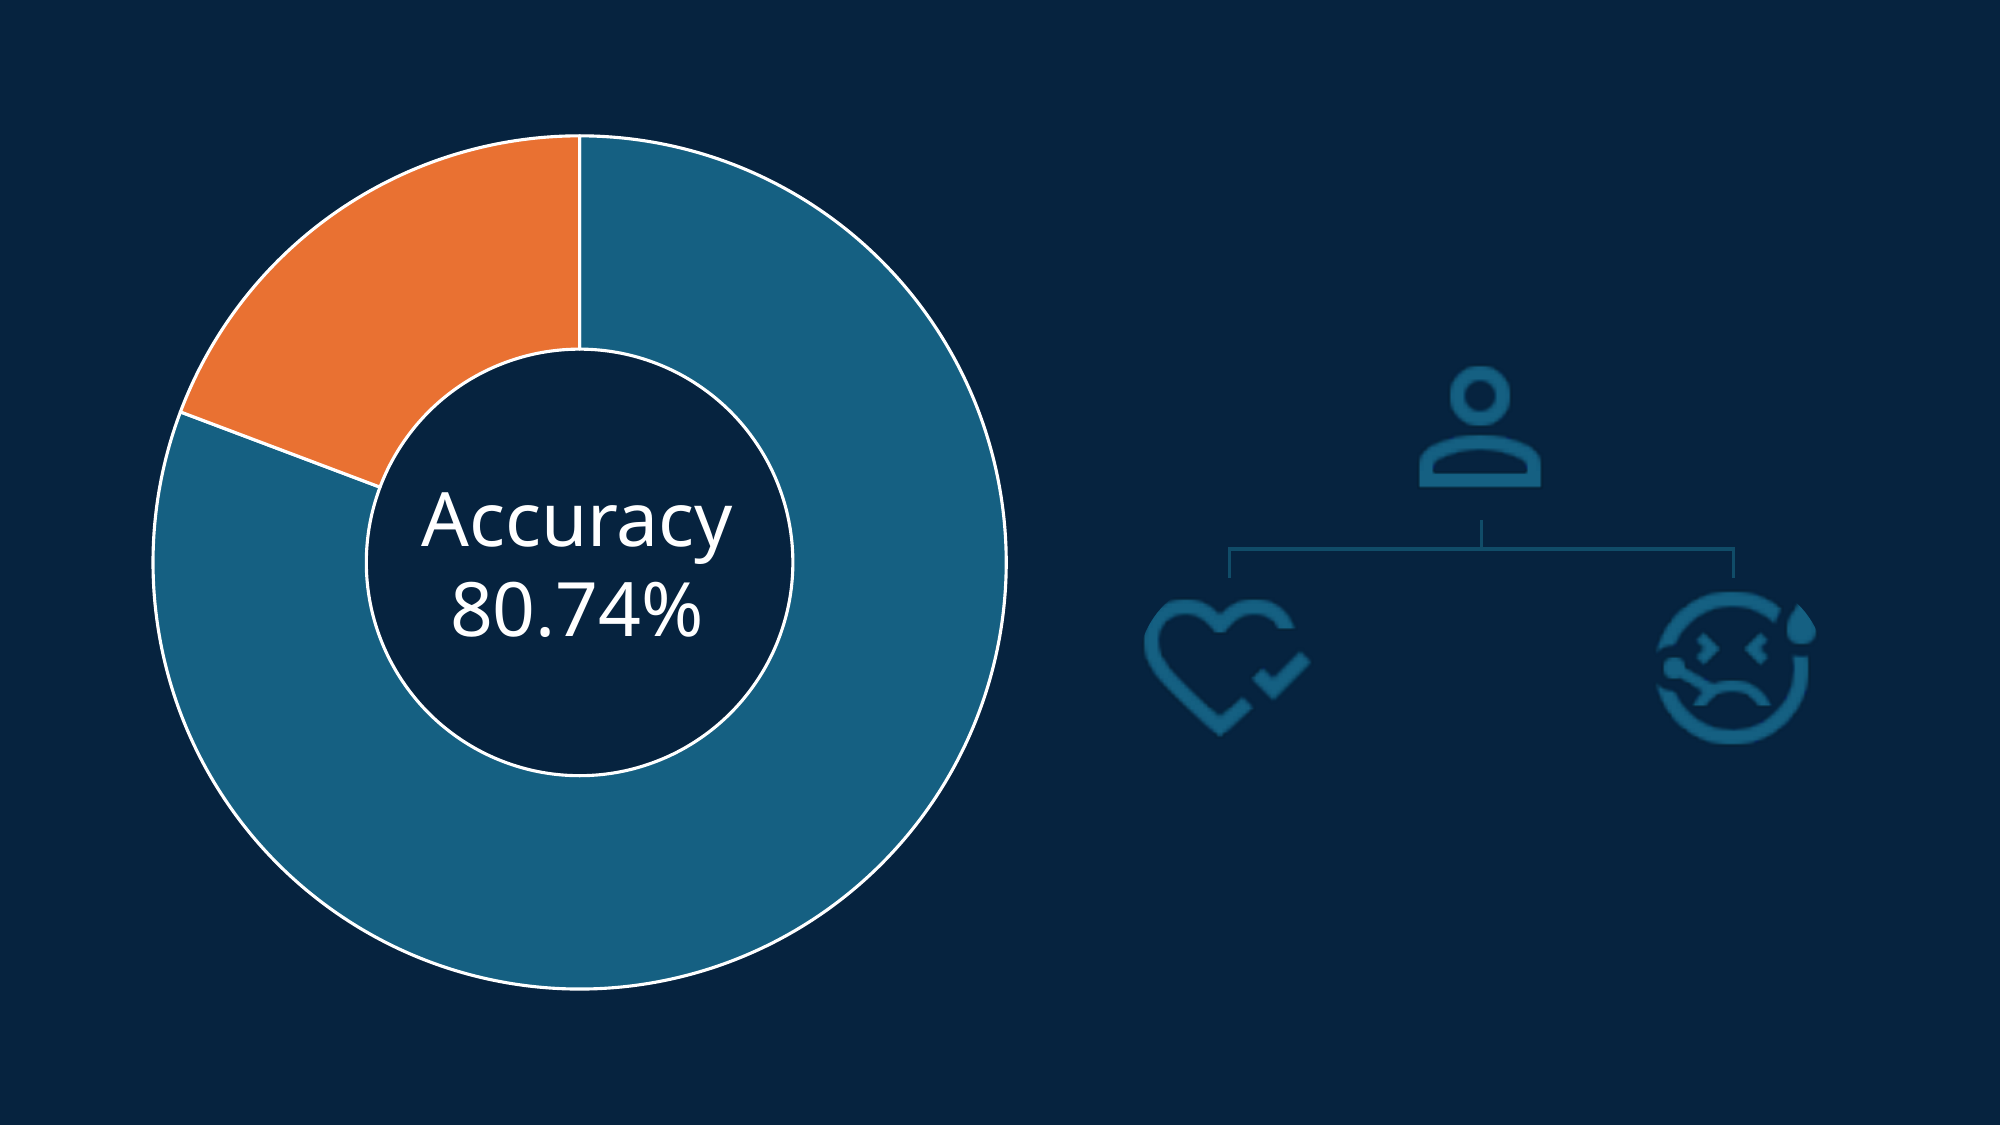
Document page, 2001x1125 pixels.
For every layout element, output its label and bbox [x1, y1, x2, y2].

chart [0, 117, 1247, 1008]
text_box [1136, 139, 2000, 959]
